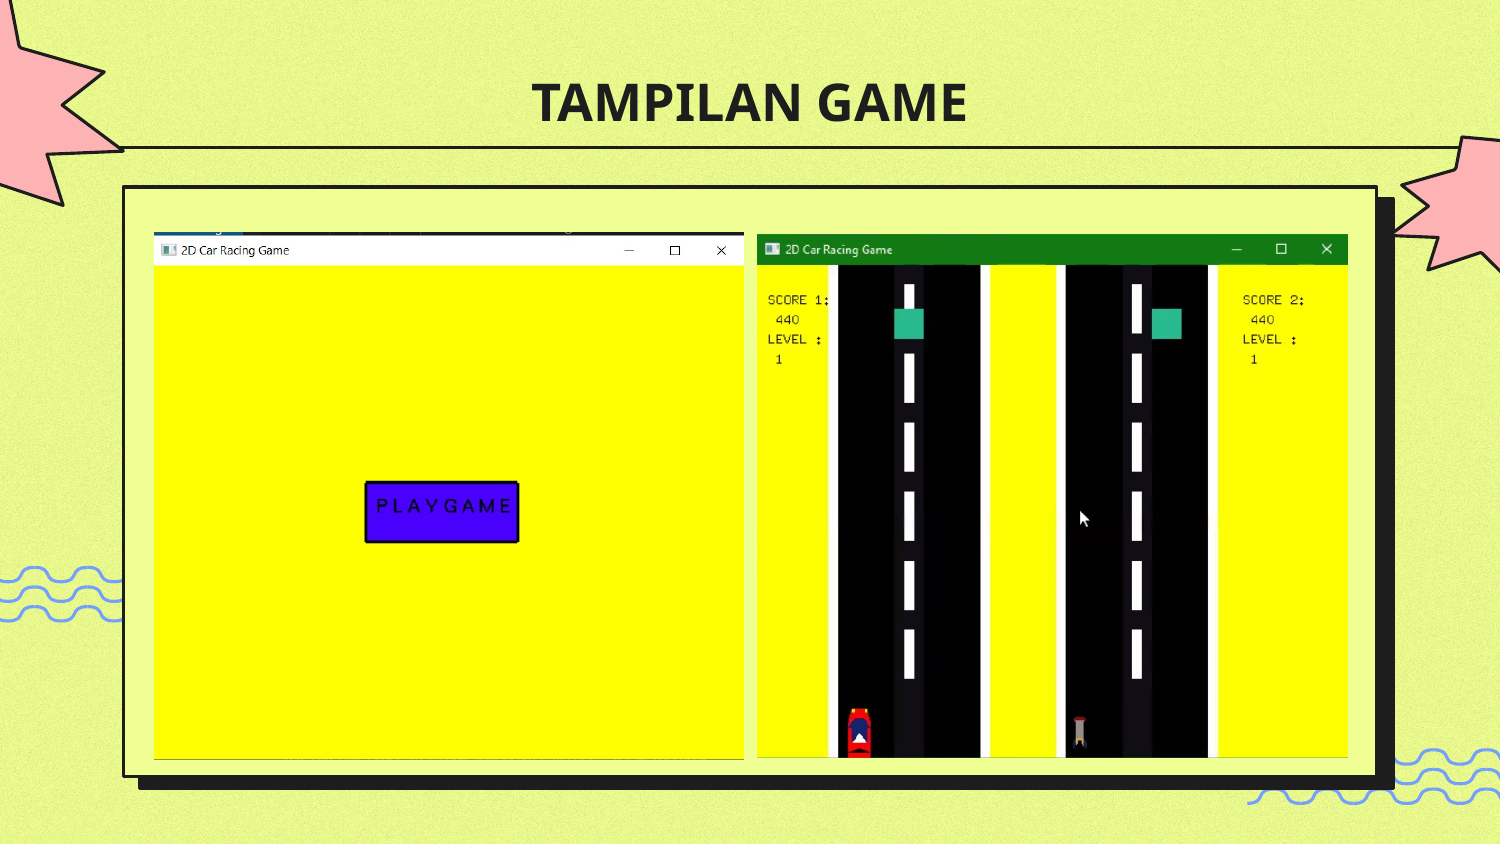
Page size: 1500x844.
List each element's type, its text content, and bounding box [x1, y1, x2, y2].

title TAMPILAN GAME [123, 68, 1377, 148]
picture [757, 233, 1348, 758]
picture [153, 232, 744, 760]
